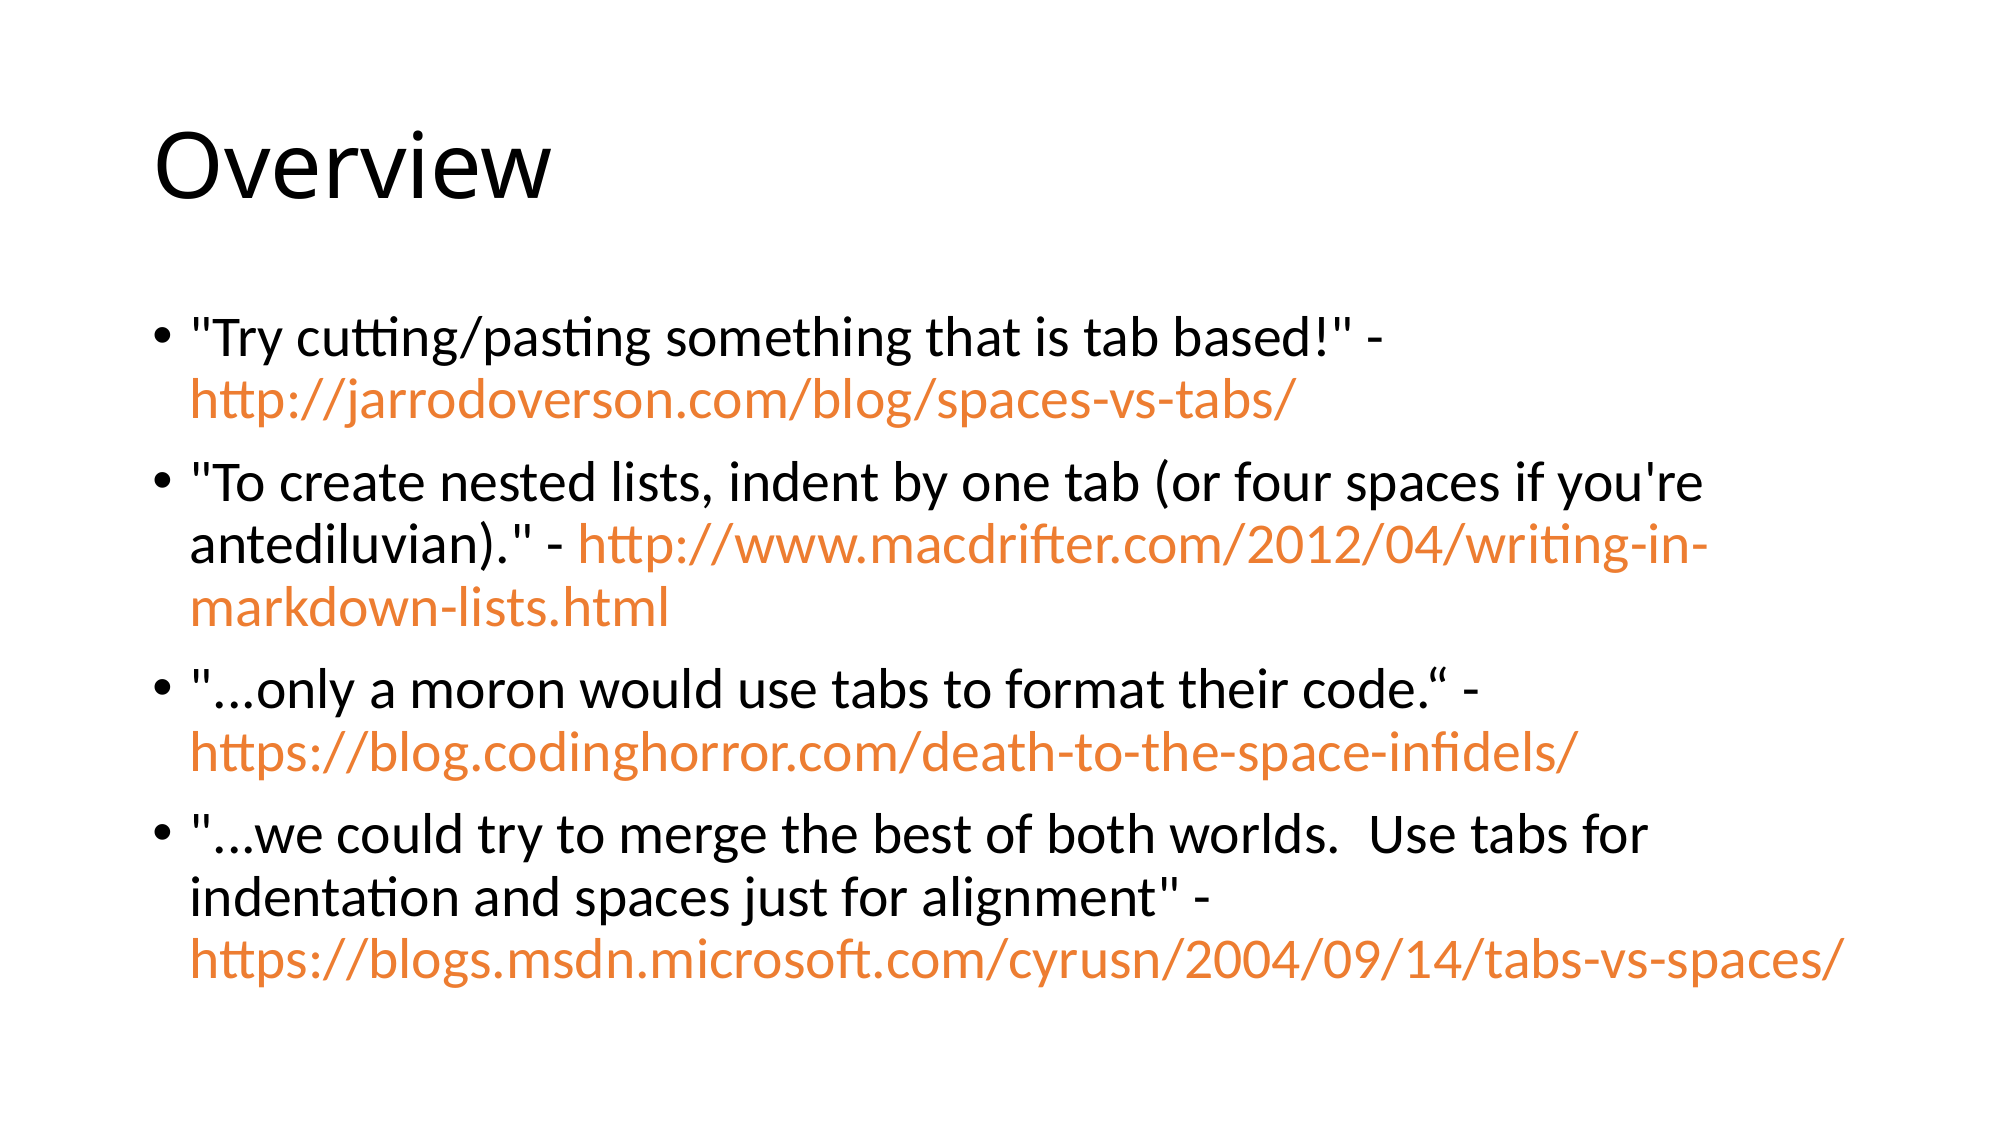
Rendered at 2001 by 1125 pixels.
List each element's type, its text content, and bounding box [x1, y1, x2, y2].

title Overview [137, 59, 1863, 278]
list "Try cutting/pasting something that is tab based!" - http://jarrodoverson.com/blog/spaces-vs-tabs/ "To create nested lists, indent by one tab (or four spaces if you're antediluvian)." - http://www.macdrifter.com/2012/04/writing-in-markdown-lists.html "...only a moron would use tabs to format their code.“ - https://blog.codinghorror.com/death-to-the-space-infidels/ "...we could try to merge the best of both worlds. Use tabs for indentation and spaces just for alignment" - https://blogs.msdn.microsoft.com/cyrusn/2004/09/14/tabs-vs-spaces/ [137, 299, 1863, 1014]
